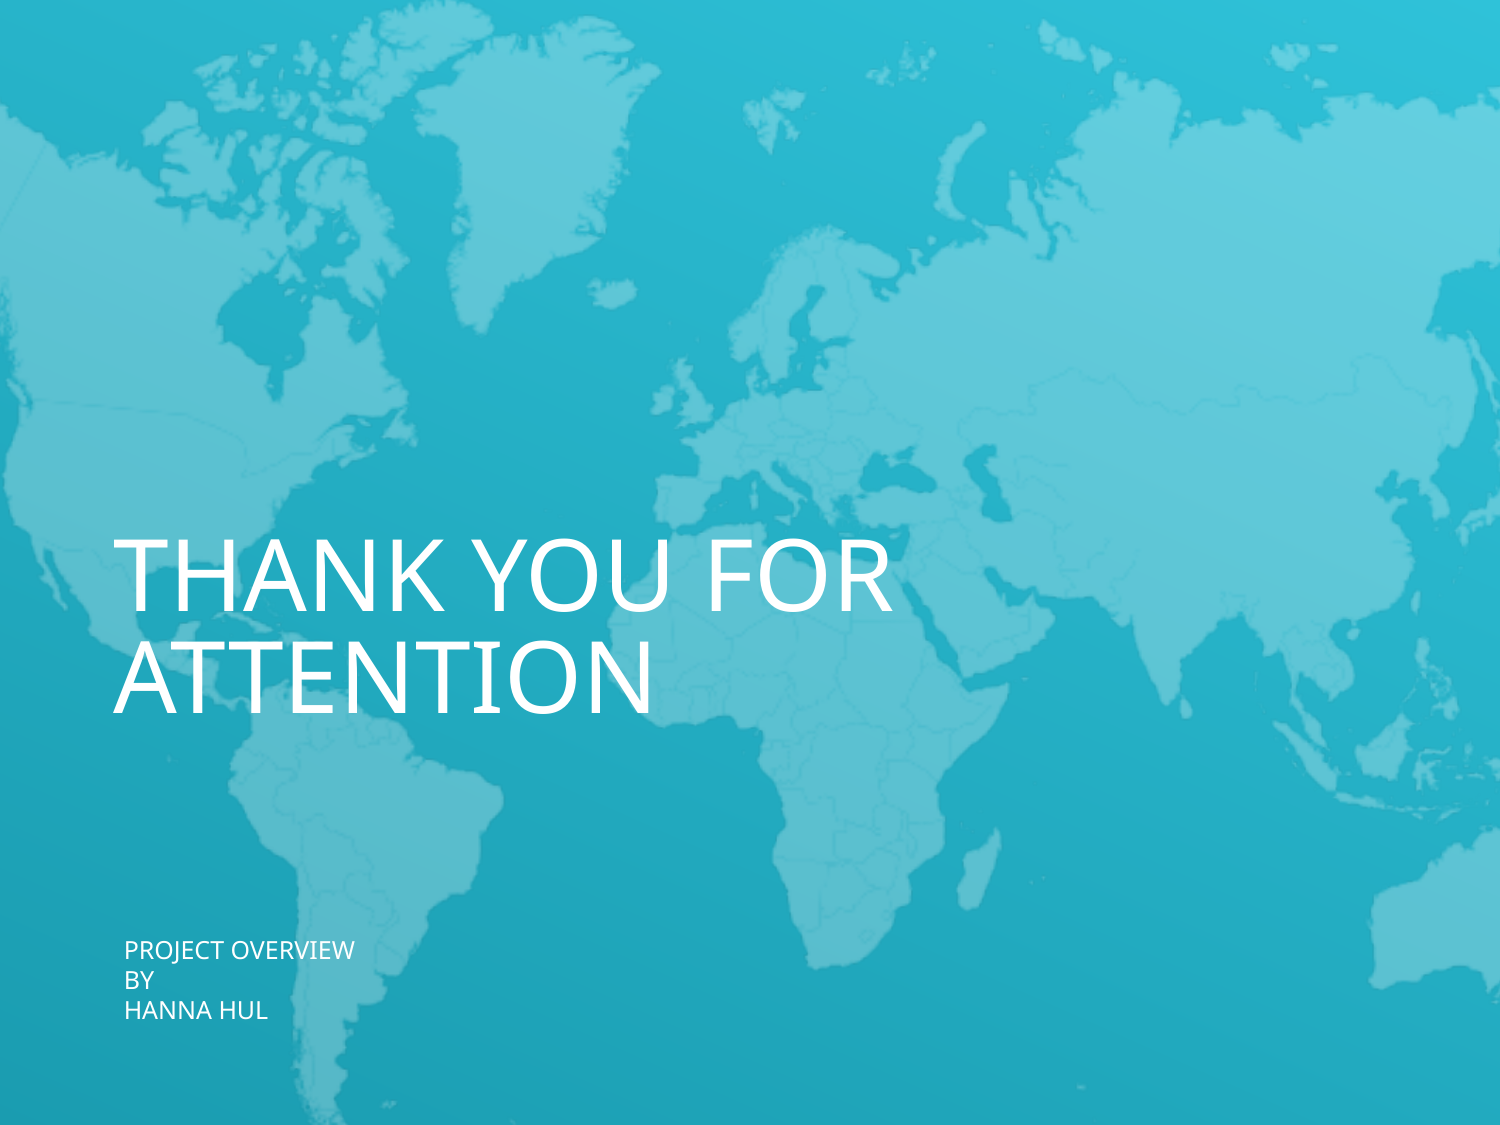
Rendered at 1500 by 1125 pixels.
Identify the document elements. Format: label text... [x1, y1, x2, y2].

list THANK YOU FOR ATTENTION [102, 524, 1346, 1125]
text_box PROJECT OVERVIEW BY HANNA HUL [109, 927, 1345, 1032]
